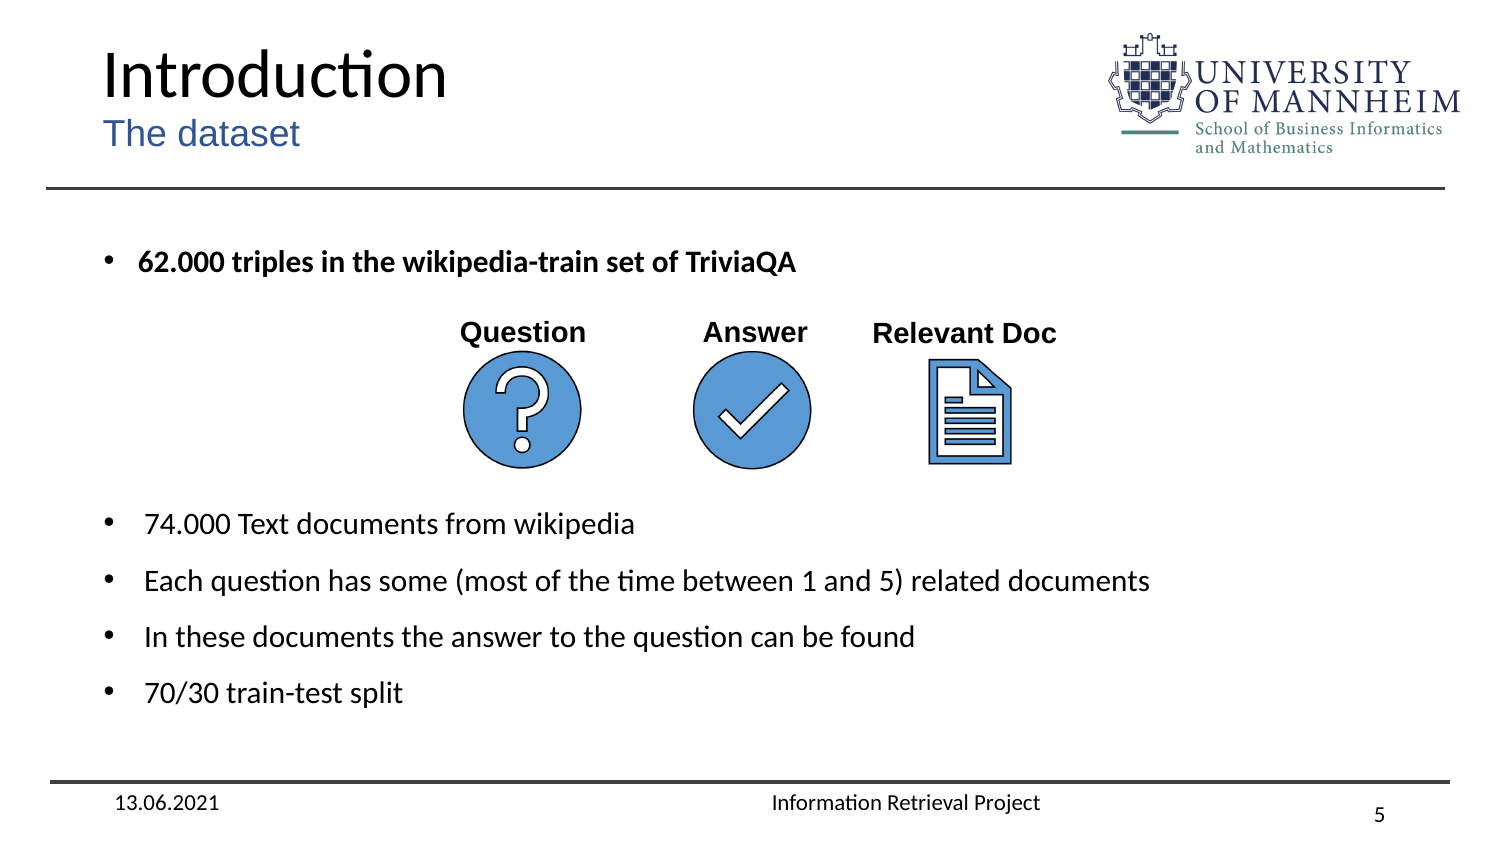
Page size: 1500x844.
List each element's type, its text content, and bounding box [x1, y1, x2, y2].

text_box Relevant Doc [861, 309, 1084, 356]
picture [1108, 32, 1461, 154]
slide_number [103, 792, 1369, 838]
picture [448, 335, 596, 484]
picture [677, 335, 826, 484]
text_box Question [448, 307, 630, 354]
text_box The dataset [91, 103, 314, 160]
text_box Answer [691, 307, 873, 354]
text_box Introduction [91, 23, 666, 118]
slide_number ‹#› [1059, 790, 1397, 836]
picture [907, 349, 1033, 475]
text_box 62.000 triples in the wikipedia-train set of TriviaQA 74.000 Text documents from wikipedia Each question has some (most of the time between 1 and 5) related documents In these documents the answer to the question can be found 70/30 train-test split [91, 235, 1379, 716]
